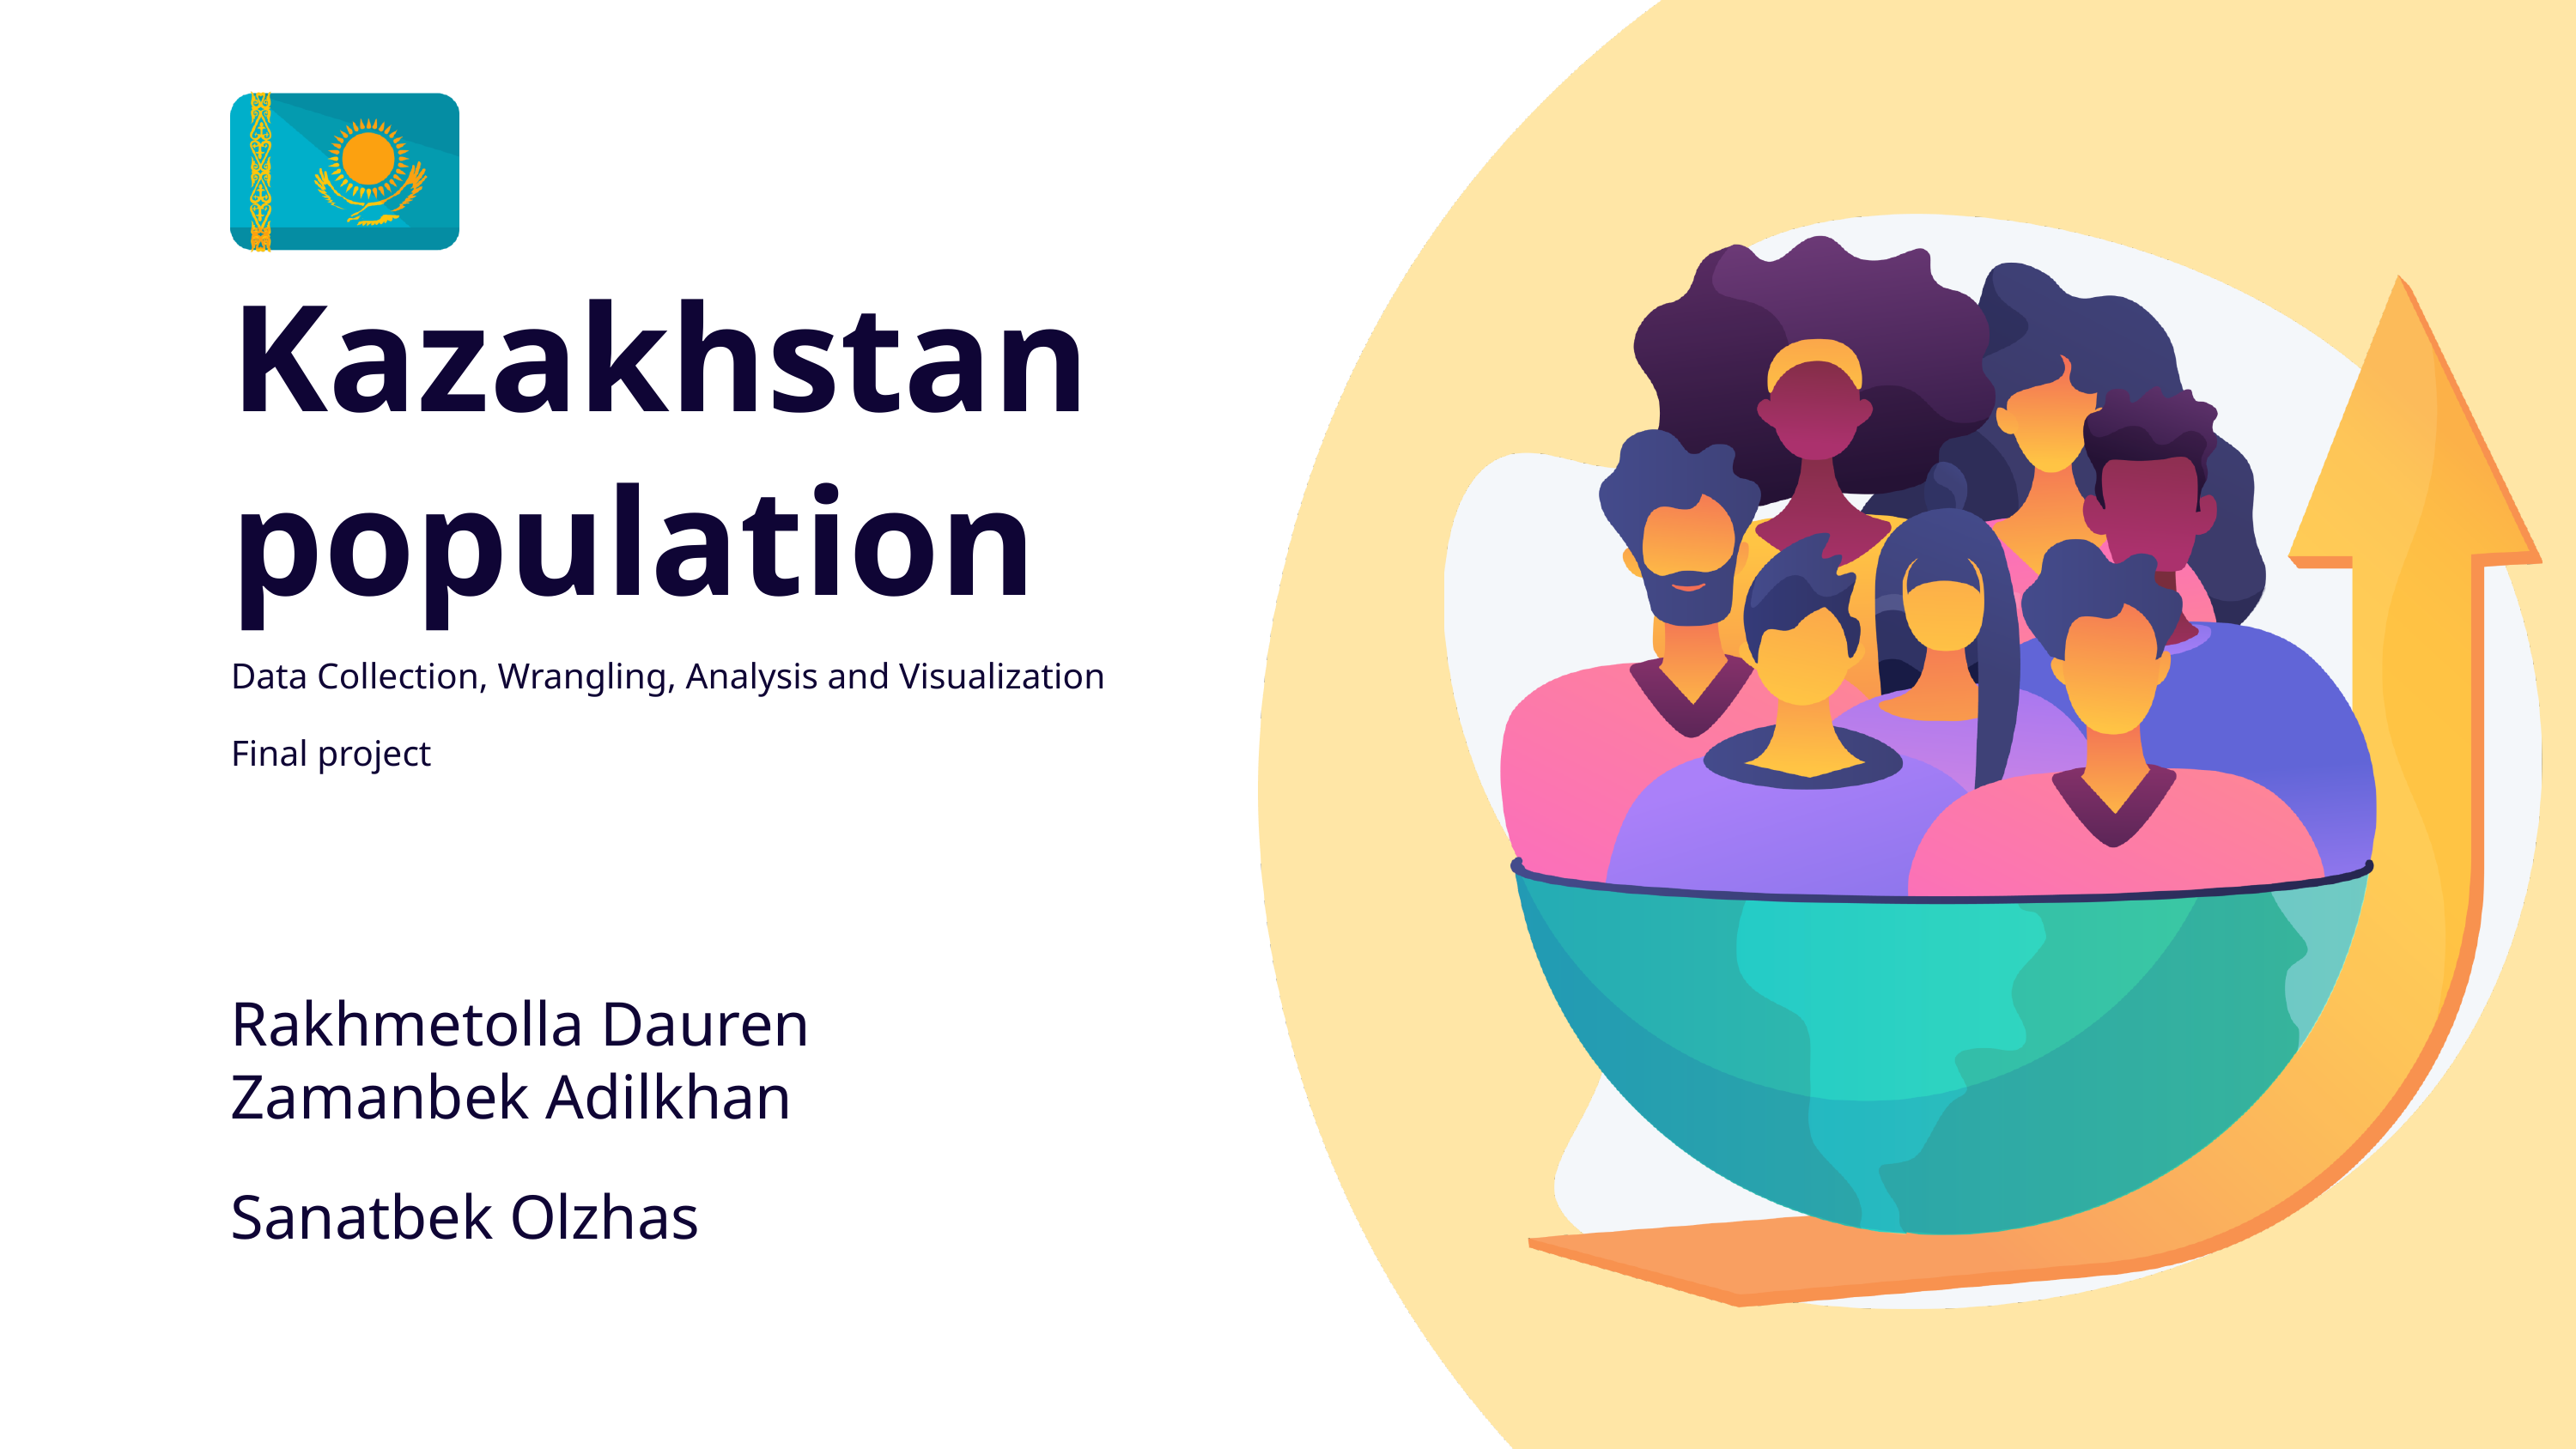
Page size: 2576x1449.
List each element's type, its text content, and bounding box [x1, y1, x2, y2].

picture [230, 58, 1206, 696]
picture [1258, 0, 2576, 1449]
text_box Rakhmetolla Dauren Zamanbek Adilkhan Sanatbek Olzhas [230, 985, 1114, 1349]
text_box Final project [230, 709, 1114, 774]
